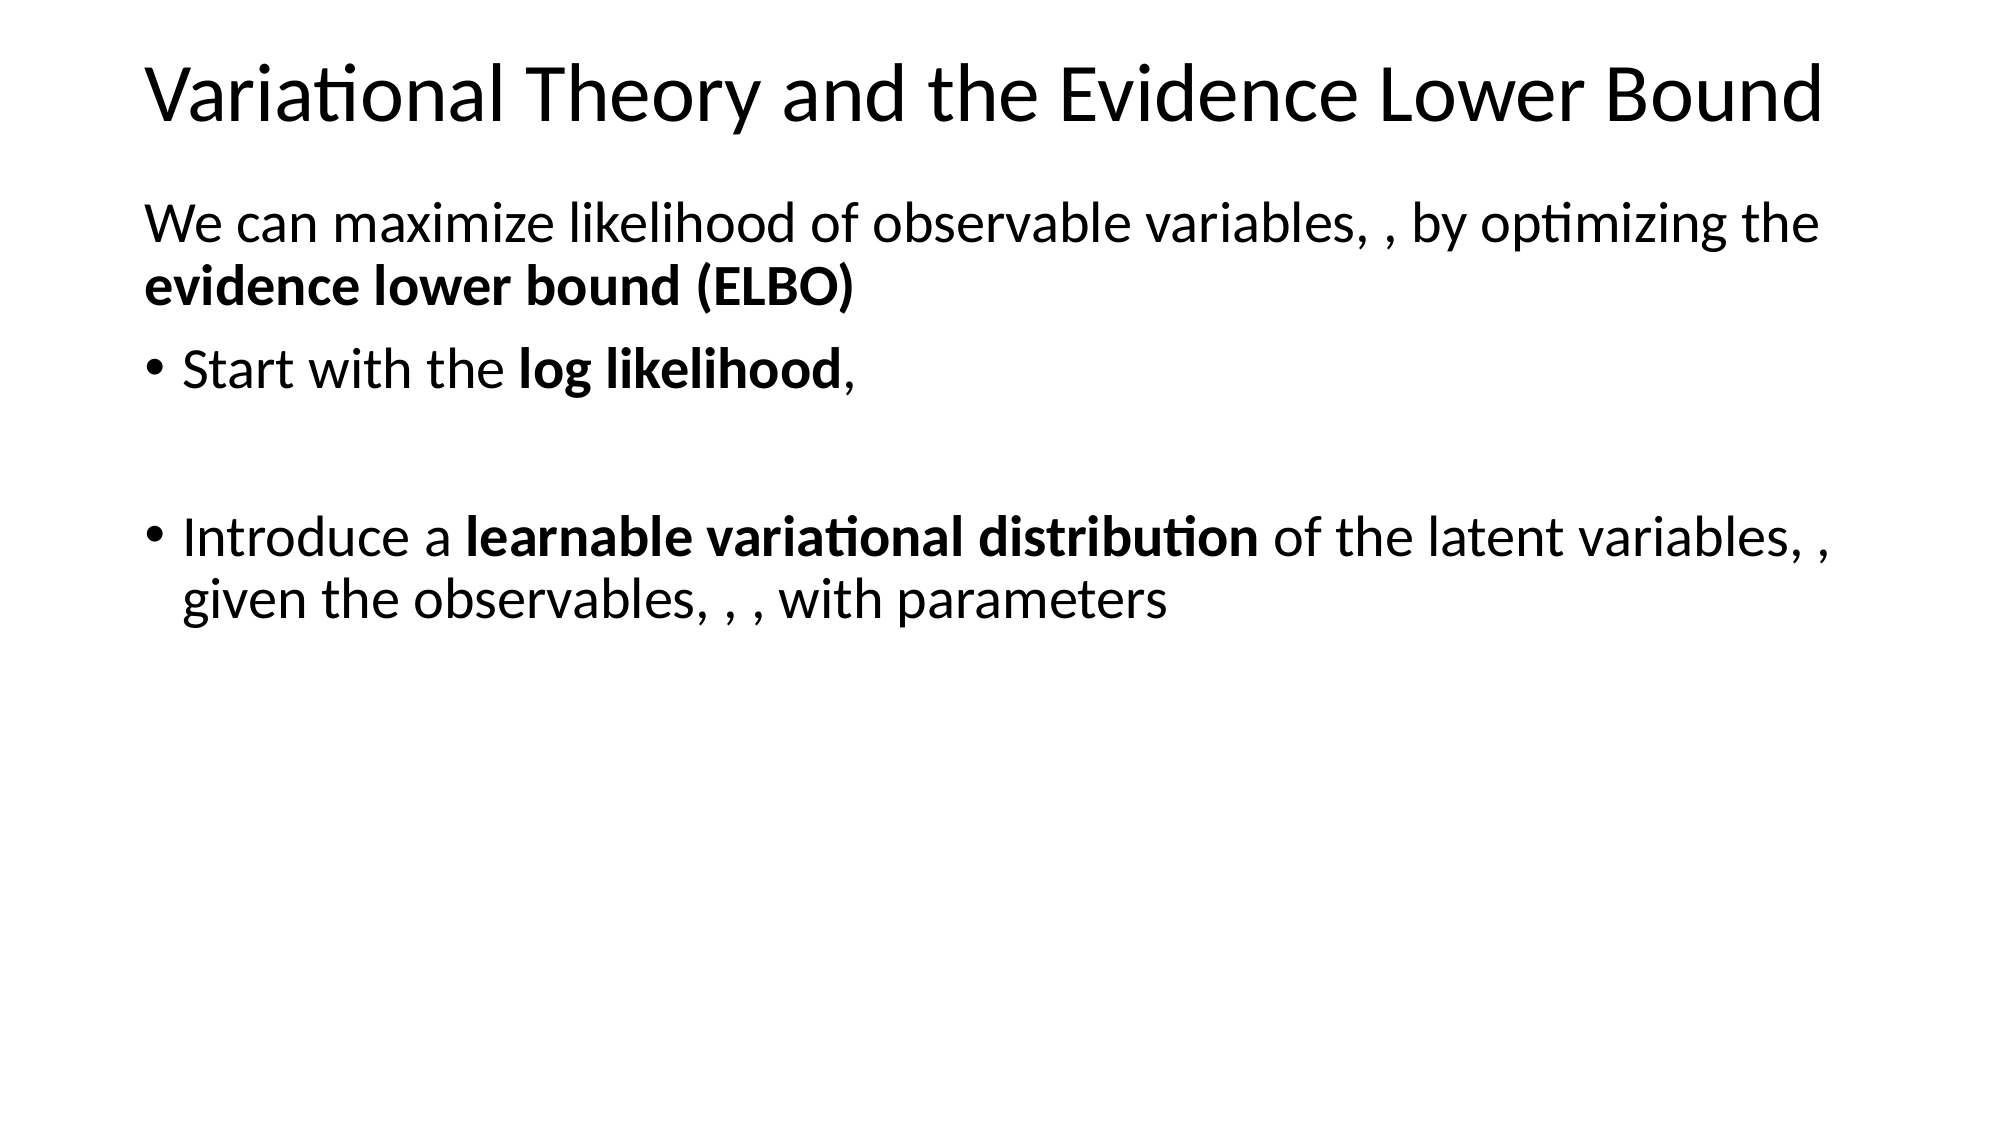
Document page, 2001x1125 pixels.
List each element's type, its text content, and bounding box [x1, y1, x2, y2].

title Variational Theory and the Evidence Lower Bound [129, 22, 1855, 166]
